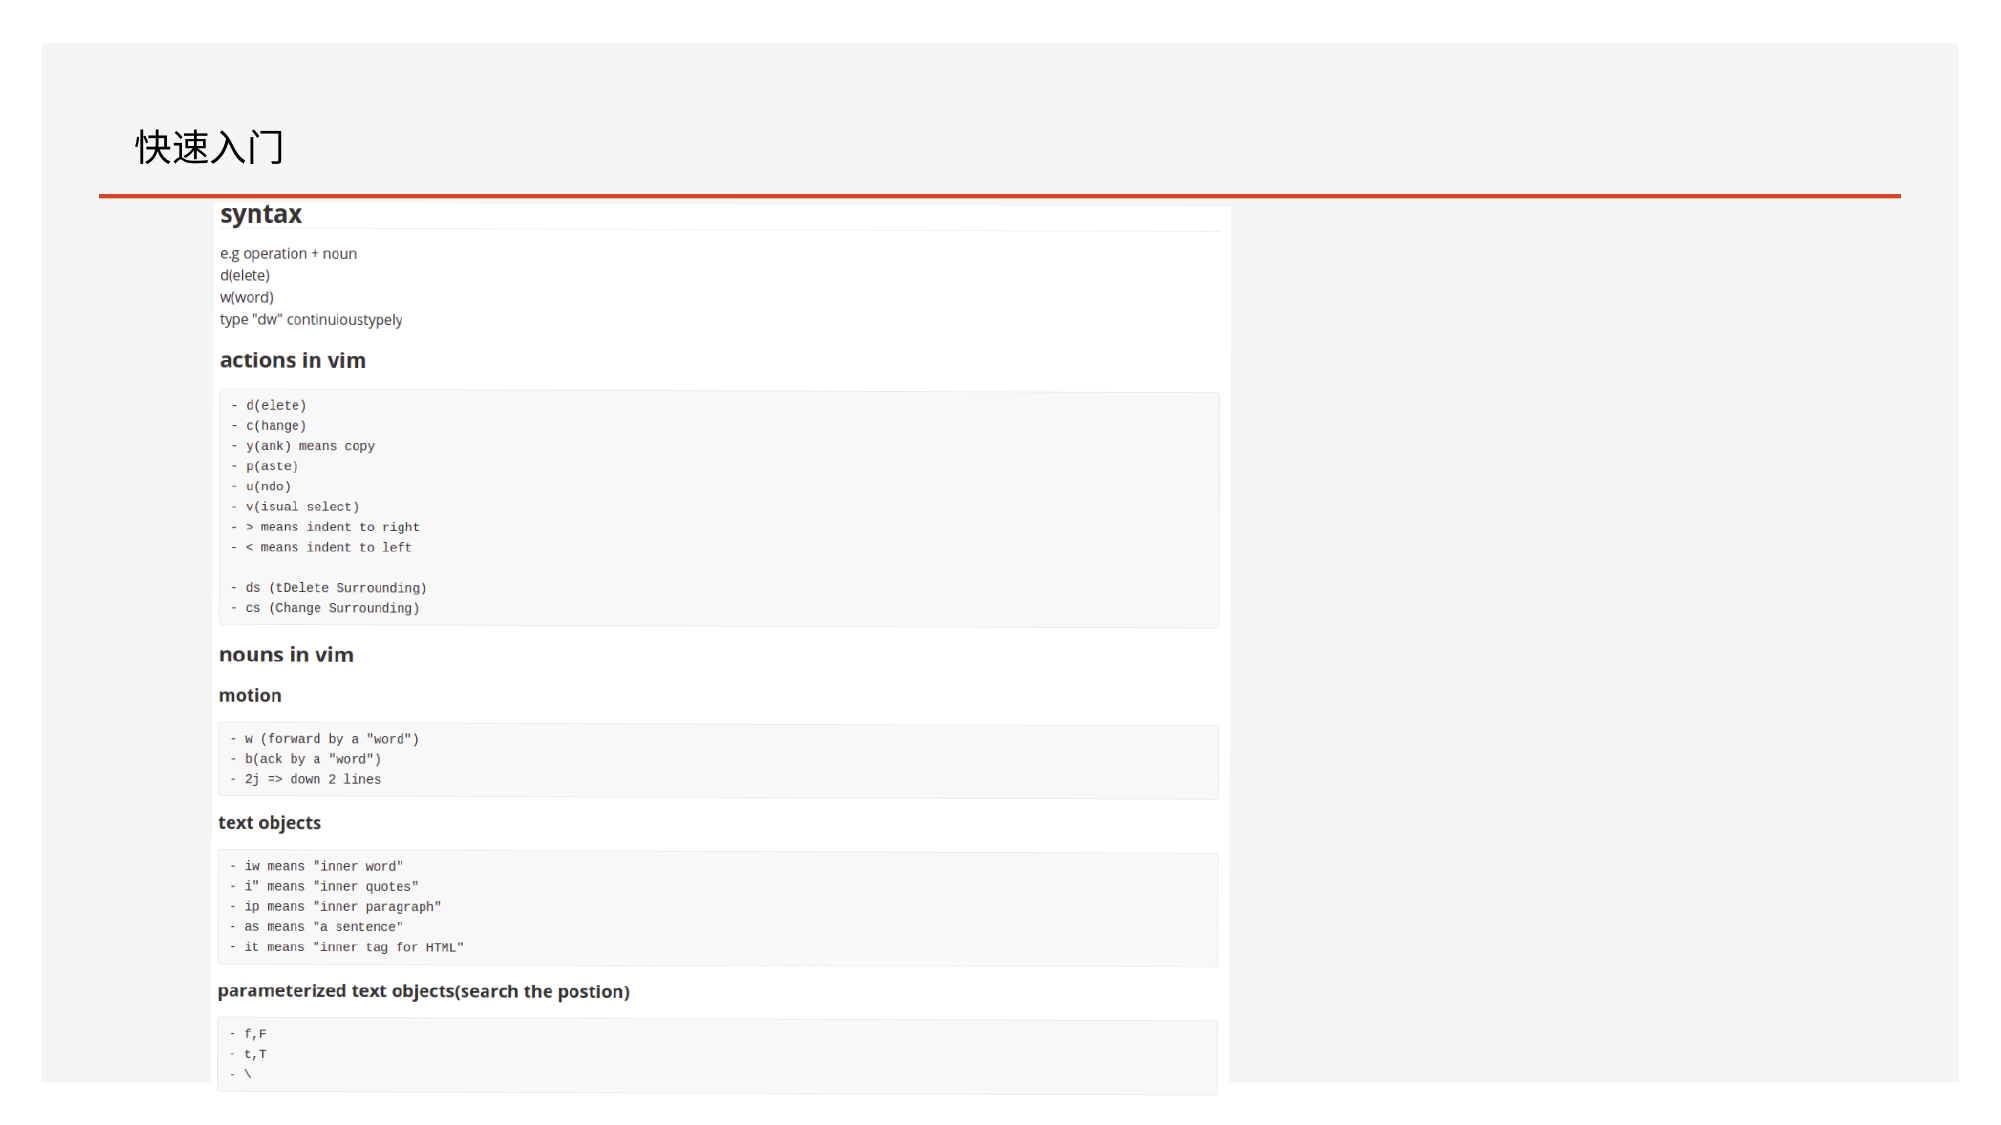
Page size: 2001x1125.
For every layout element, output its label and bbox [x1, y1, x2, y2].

text_box [120, 111, 300, 180]
